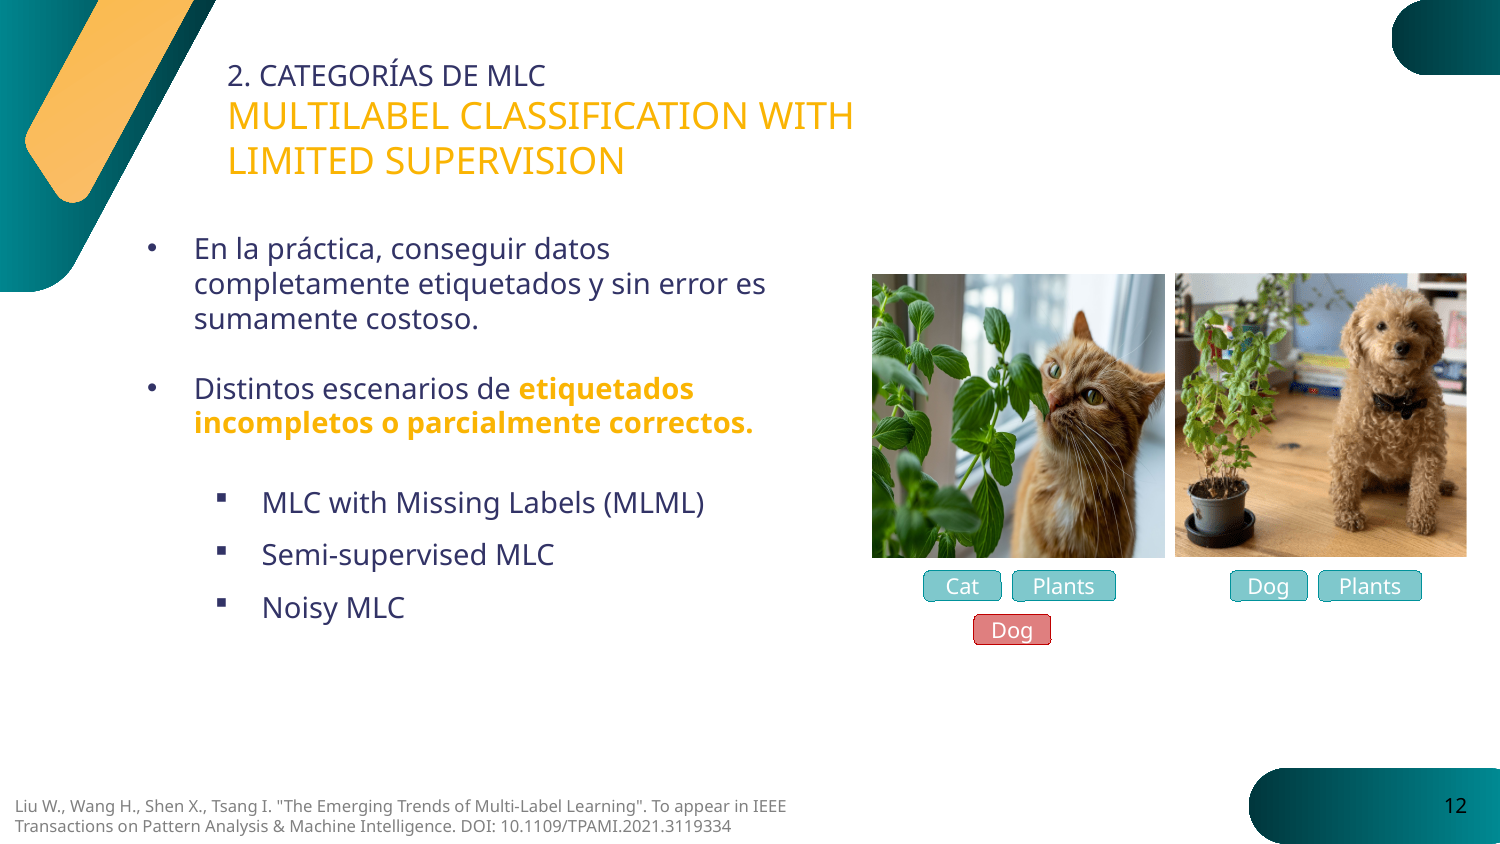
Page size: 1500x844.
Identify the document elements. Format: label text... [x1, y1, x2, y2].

text_box MLC with Missing Labels (MLML) Semi-supervised MLC Noisy MLC [199, 459, 806, 632]
text_box 12 [1428, 784, 1482, 825]
text_box Plants [1012, 570, 1116, 602]
text_box Dog [973, 614, 1052, 645]
text_box Cat [923, 570, 1002, 602]
text_box Plants [1318, 570, 1422, 602]
text_box Dog [1230, 570, 1308, 602]
text_box 2. CATEGORÍAS DE MLC MULTILABEL CLASSIFICATION WITH LIMITED SUPERVISION [212, 72, 882, 167]
text_box Liu W., Wang H., Shen X., Tsang I. "The Emerging Trends of Multi-Label Learning". To appear in IEEE Transactions on Pattern Analysis & Machine Intelligence. DOI: 10.1109/TPAMI.2021.3119334 [0, 788, 832, 843]
picture [1174, 273, 1467, 557]
text_box En la práctica, conseguir datos completamente etiquetados y sin error es sumamente costoso. Distintos escenarios de etiquetados incompletos o parcialmente correctos. [132, 222, 835, 448]
picture [872, 274, 1165, 558]
